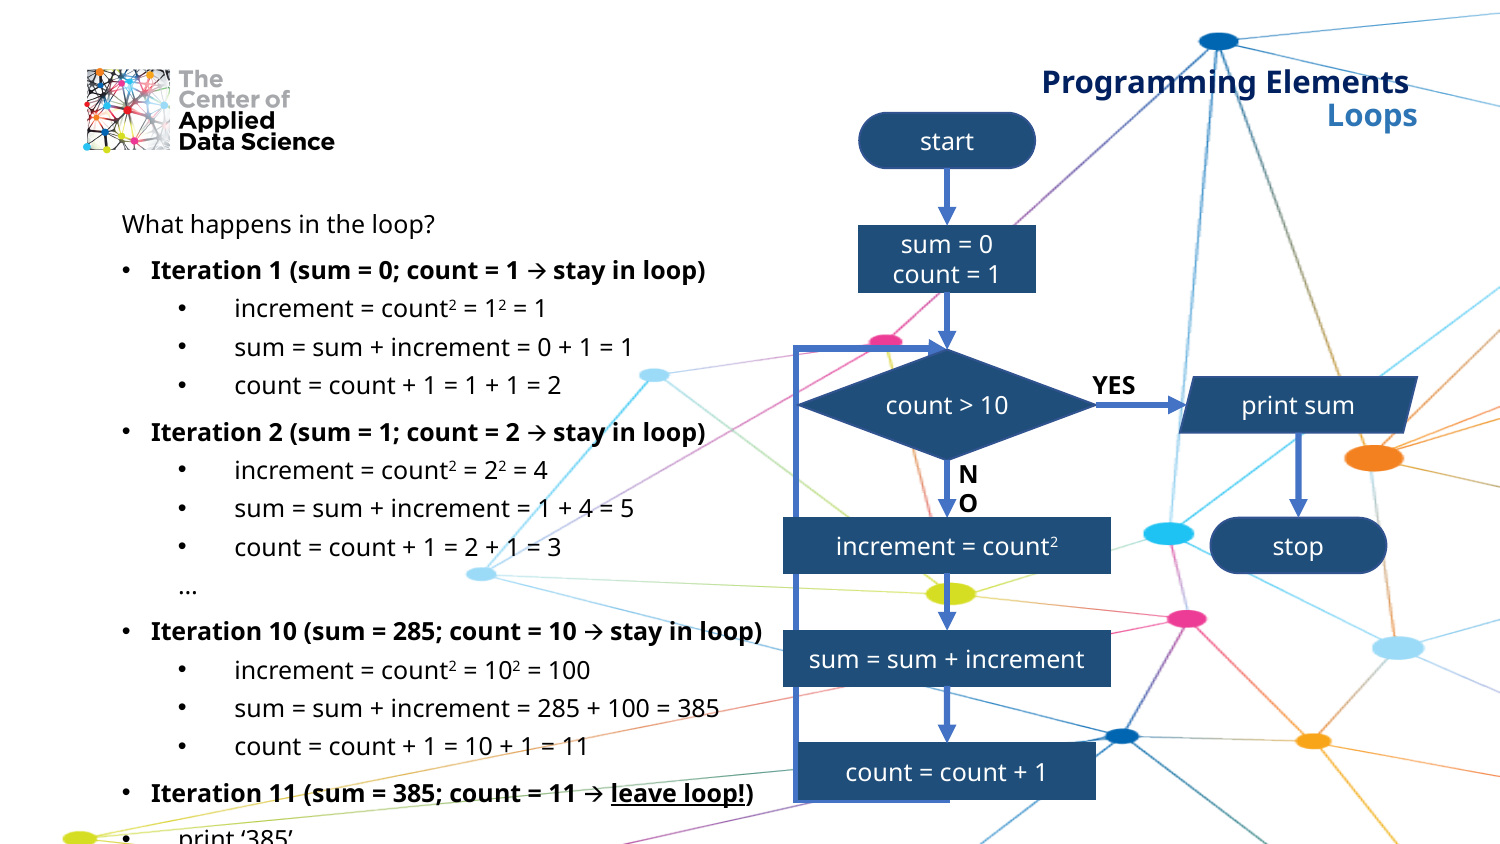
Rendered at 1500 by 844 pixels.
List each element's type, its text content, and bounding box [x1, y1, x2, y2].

list What happens in the loop? Iteration 1 (sum = 0; count = 1 🡪 stay in loop) increment = count2 = 12 = 1 sum = sum + increment = 0 + 1 = 1 count = count + 1 = 1 + 1 = 2 Iteration 2 (sum = 1; count = 2 🡪 stay in loop) increment = count2 = 22 = 4 sum = sum + increment = 1 + 4 = 5 count = count + 1 = 2 + 1 = 3 … Iteration 10 (sum = 285; count = 10 🡪 stay in loop) increment = count2 = 102 = 100 sum = sum + increment = 285 + 100 = 385 count = count + 1 = 10 + 1 = 11 Iteration 11 (sum = 385; count = 11 🡪 leave loop!) print ‘385’ [110, 202, 811, 844]
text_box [783, 112, 1418, 799]
picture [0, 0, 1500, 844]
title Programming Elements Loops [585, 44, 1419, 155]
